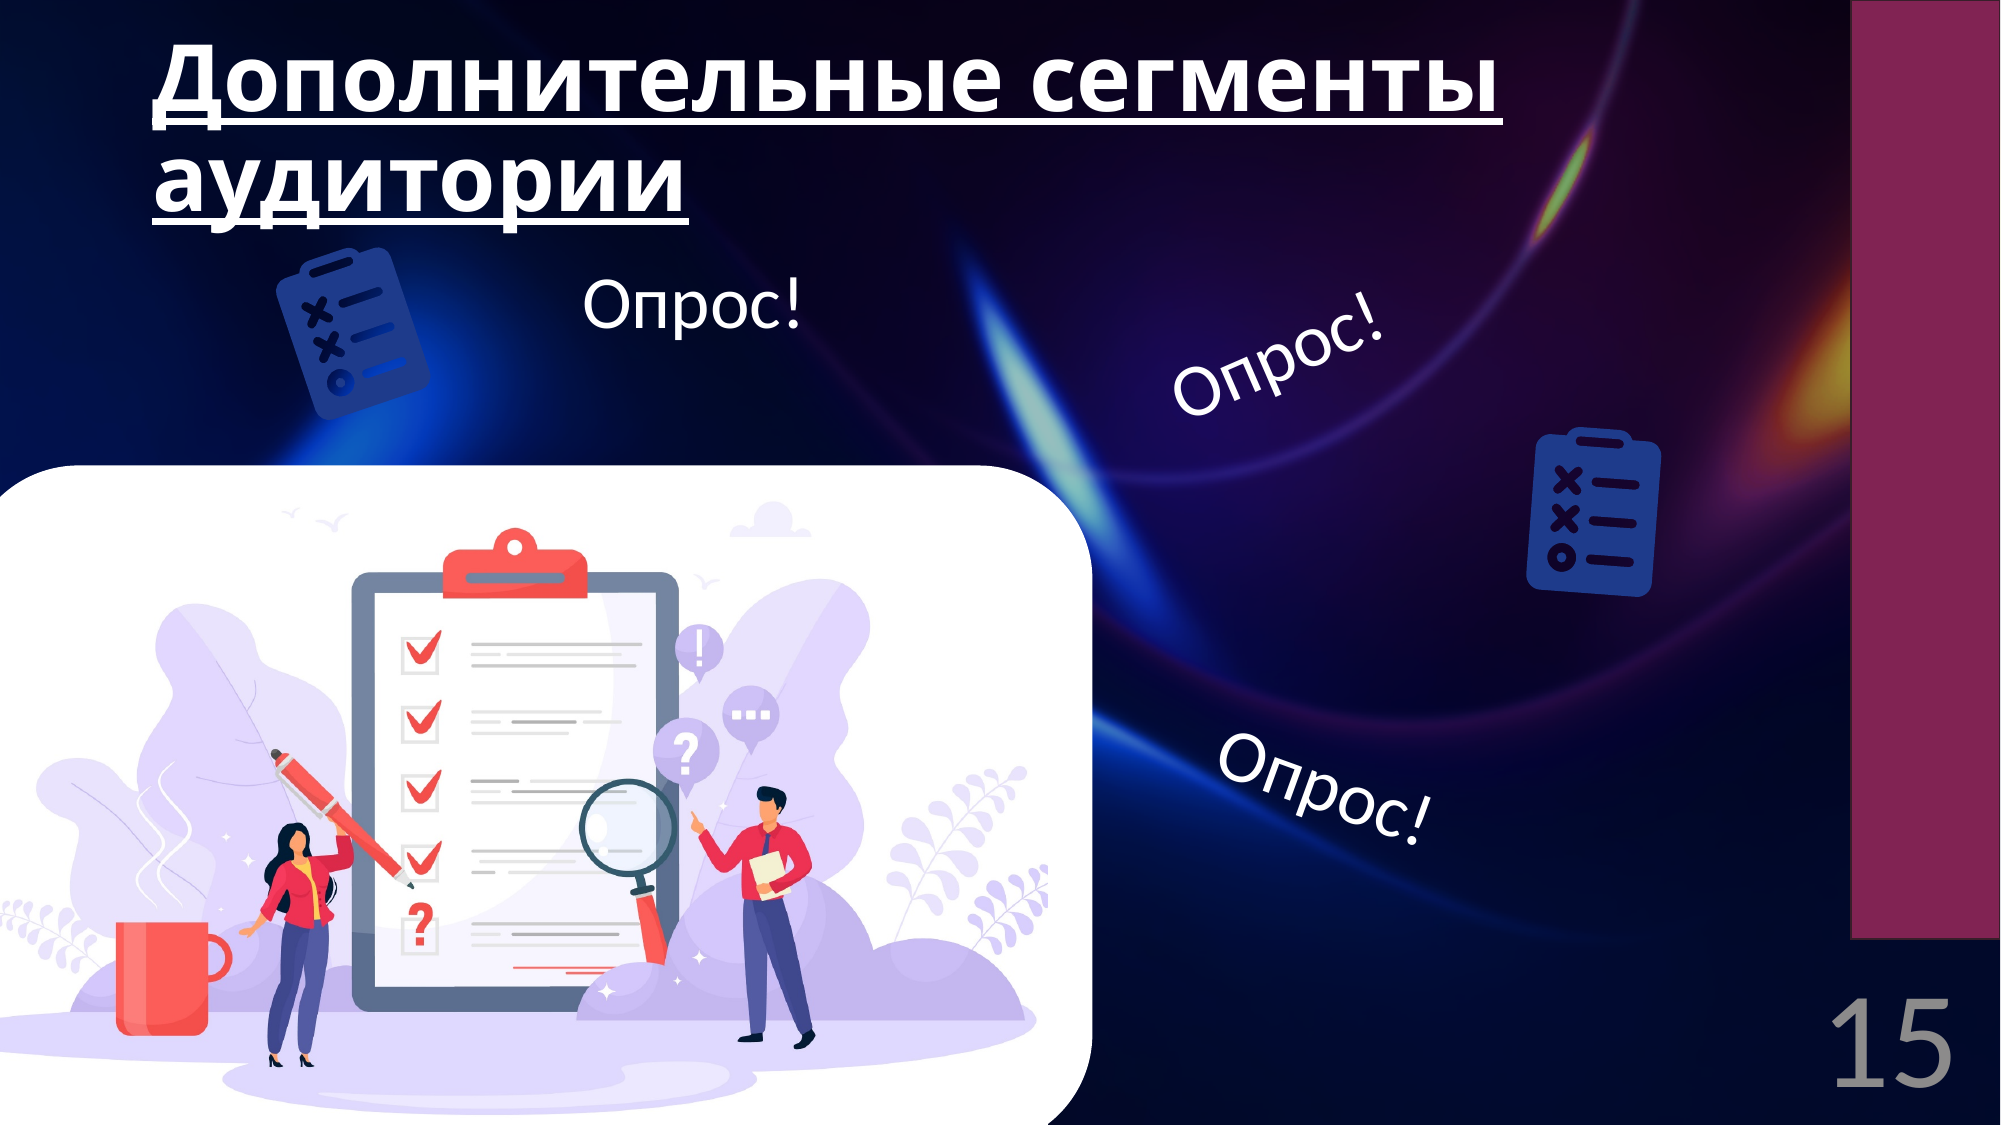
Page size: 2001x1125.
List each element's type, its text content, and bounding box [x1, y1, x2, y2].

title Дополнительные сегменты аудитории [137, 22, 1850, 240]
text_box Опрос! [567, 246, 822, 352]
text_box [1850, 0, 2000, 940]
text_box Опрос! [1190, 690, 1465, 876]
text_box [291, 250, 413, 409]
text_box c [0, 464, 1094, 1125]
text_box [1531, 428, 1658, 594]
picture [0, 0, 2001, 1125]
picture [0, 499, 1048, 1125]
text_box Опрос! [1138, 231, 1463, 451]
slide_number 15 [1492, 961, 1975, 1103]
